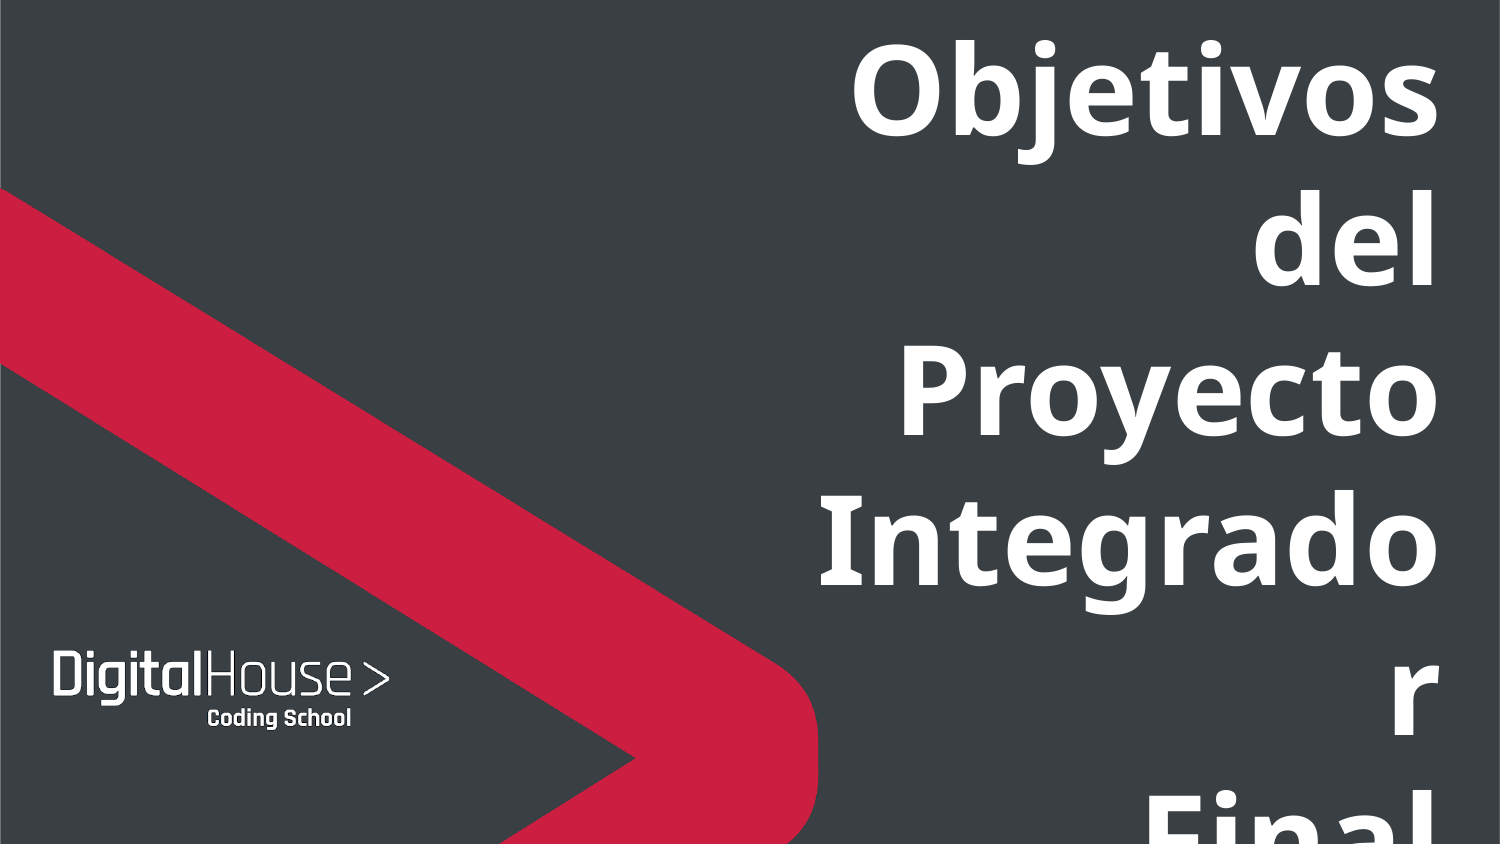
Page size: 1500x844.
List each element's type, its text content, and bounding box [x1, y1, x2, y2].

title Objetivos del Proyecto Integrador Final [772, 176, 1458, 744]
picture [0, 0, 1500, 844]
